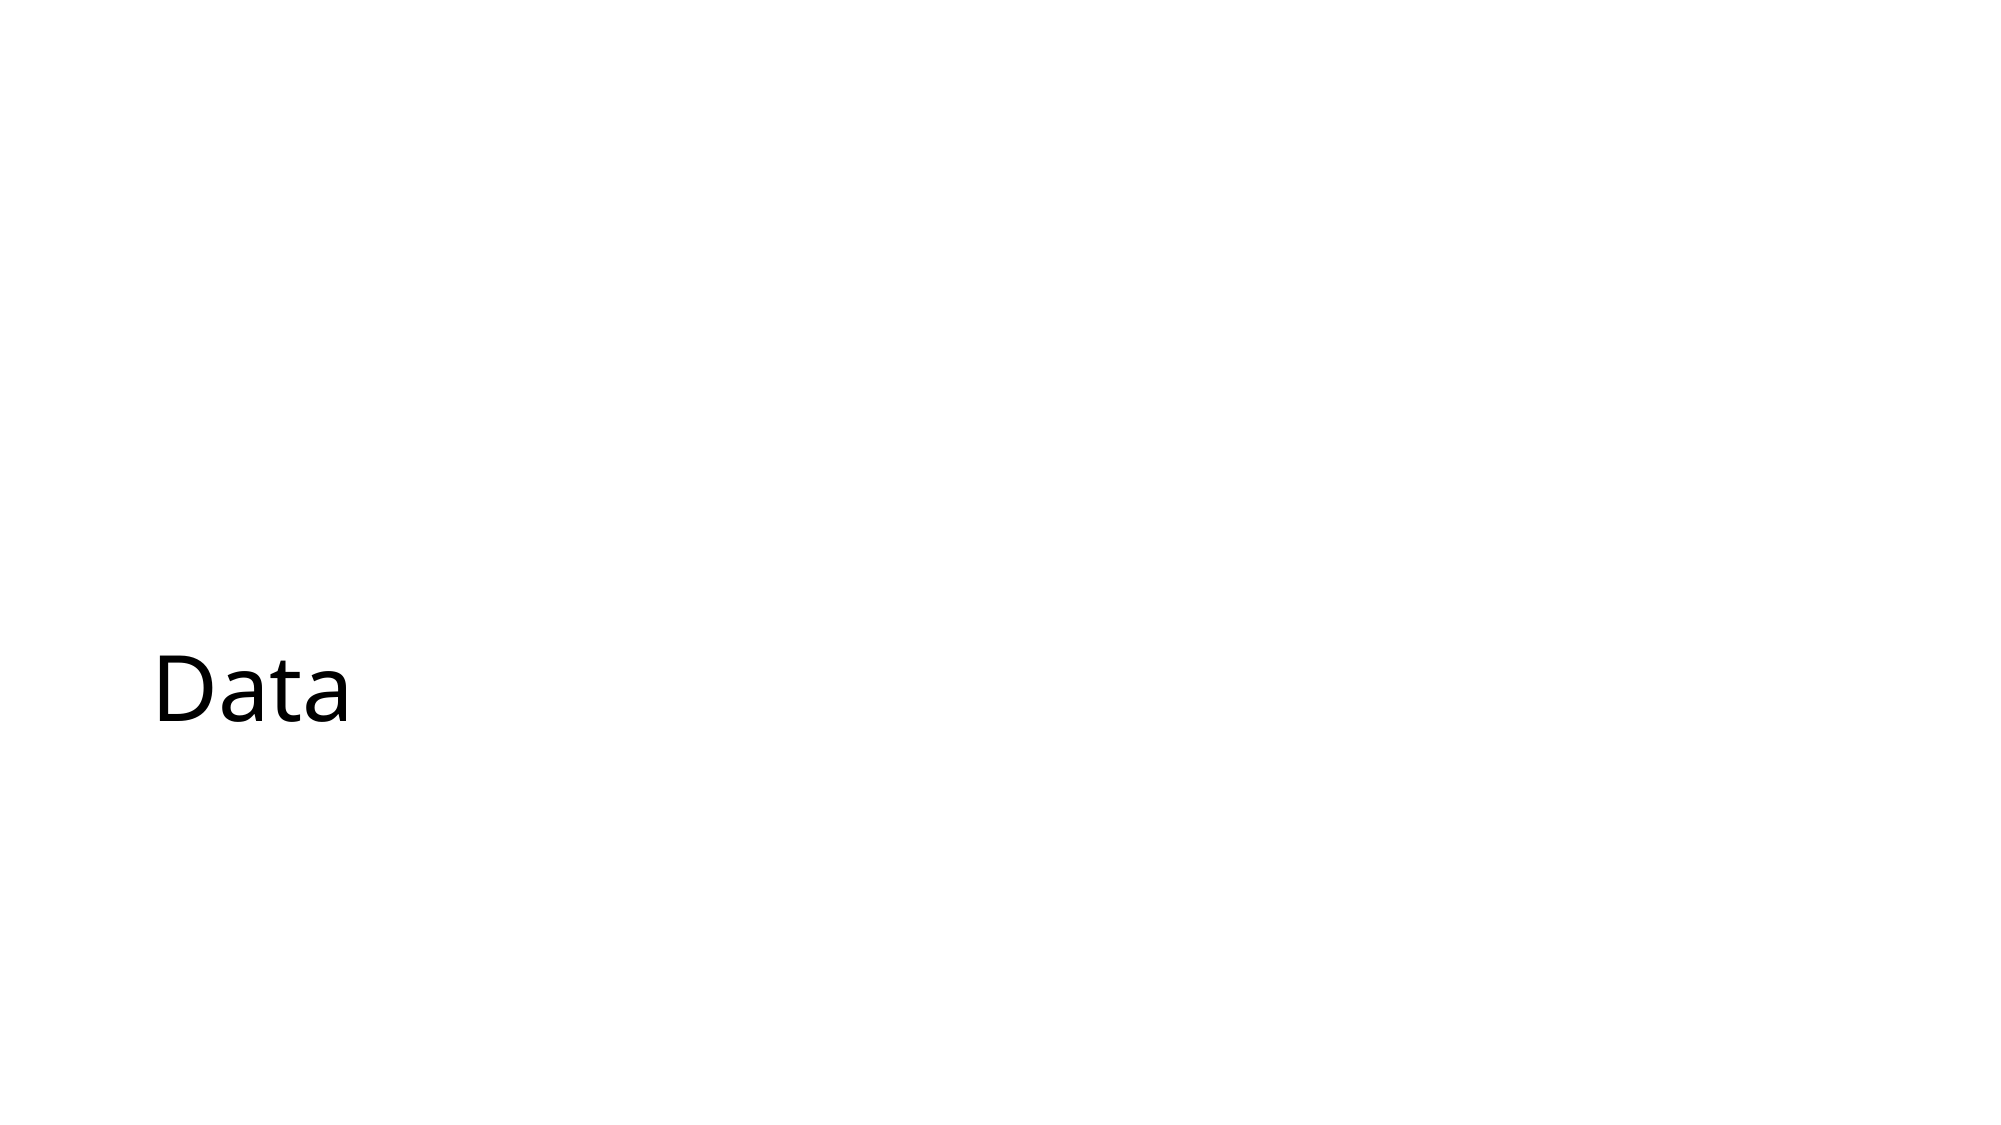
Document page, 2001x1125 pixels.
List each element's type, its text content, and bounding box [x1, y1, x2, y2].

title Data [136, 280, 1862, 749]
